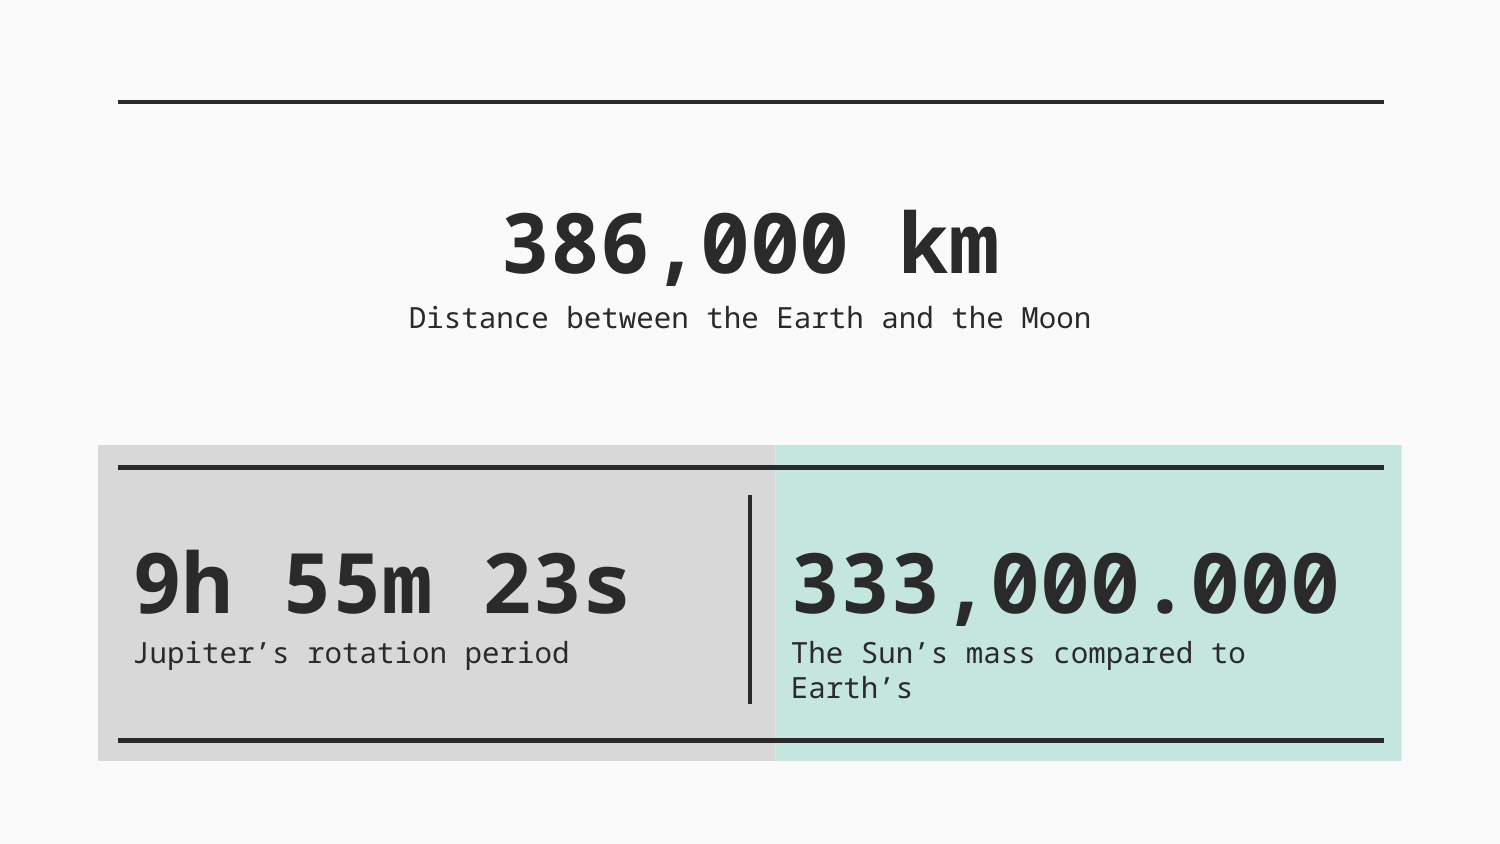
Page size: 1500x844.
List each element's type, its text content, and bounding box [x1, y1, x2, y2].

title 386,000 km [210, 172, 1290, 280]
subtitle Distance between the Earth and the Moon [210, 280, 1290, 354]
text_box [98, 445, 775, 761]
subtitle Jupiter’s rotation period [116, 619, 725, 693]
subtitle The Sun’s mass compared to Earth’s [775, 619, 1383, 693]
title 333,000.000 [775, 515, 1383, 619]
title 9h 55m 23s [116, 515, 725, 619]
text_box [775, 445, 1402, 761]
